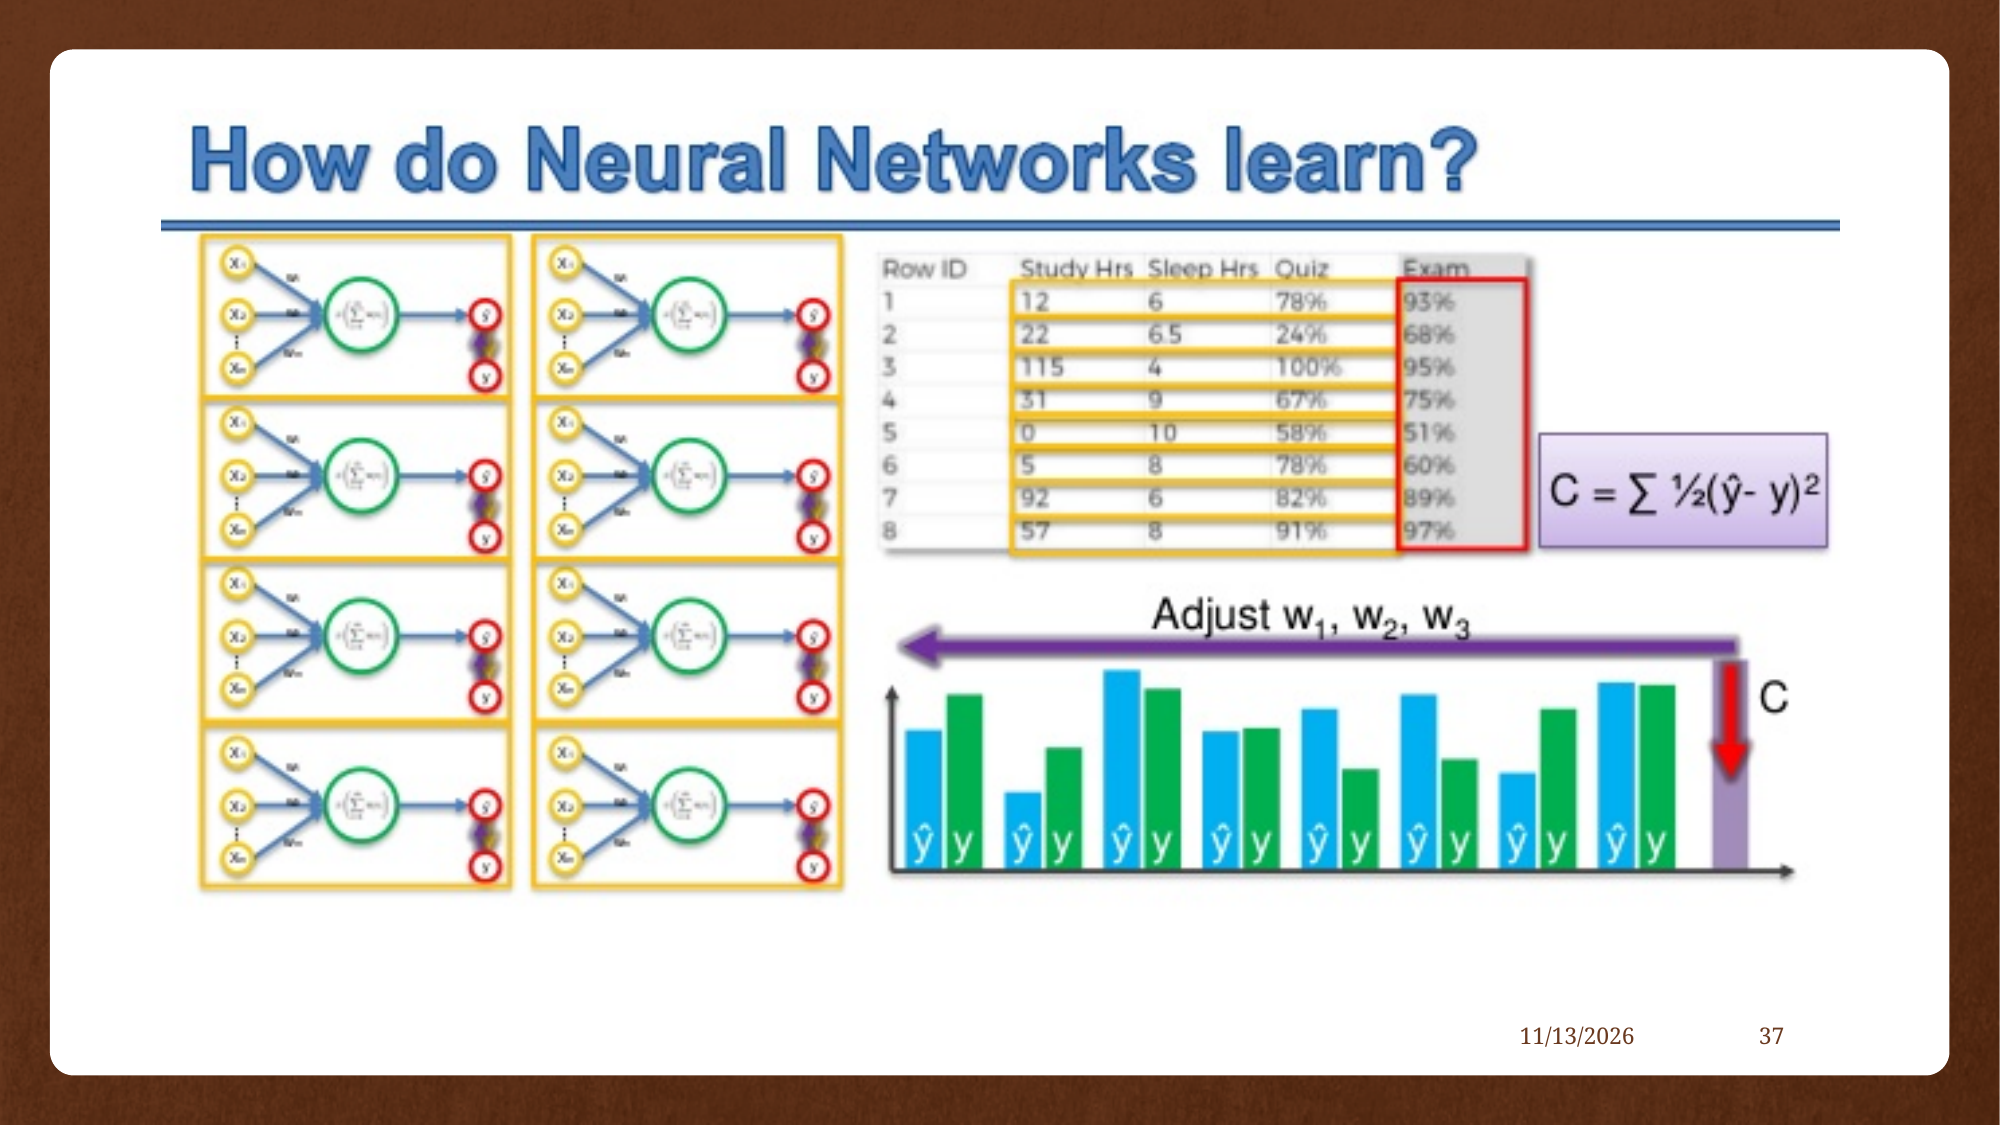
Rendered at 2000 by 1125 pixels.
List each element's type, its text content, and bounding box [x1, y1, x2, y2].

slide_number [1449, 1012, 1650, 1063]
picture [160, 108, 1840, 947]
slide_number 37 [1682, 1012, 1800, 1063]
